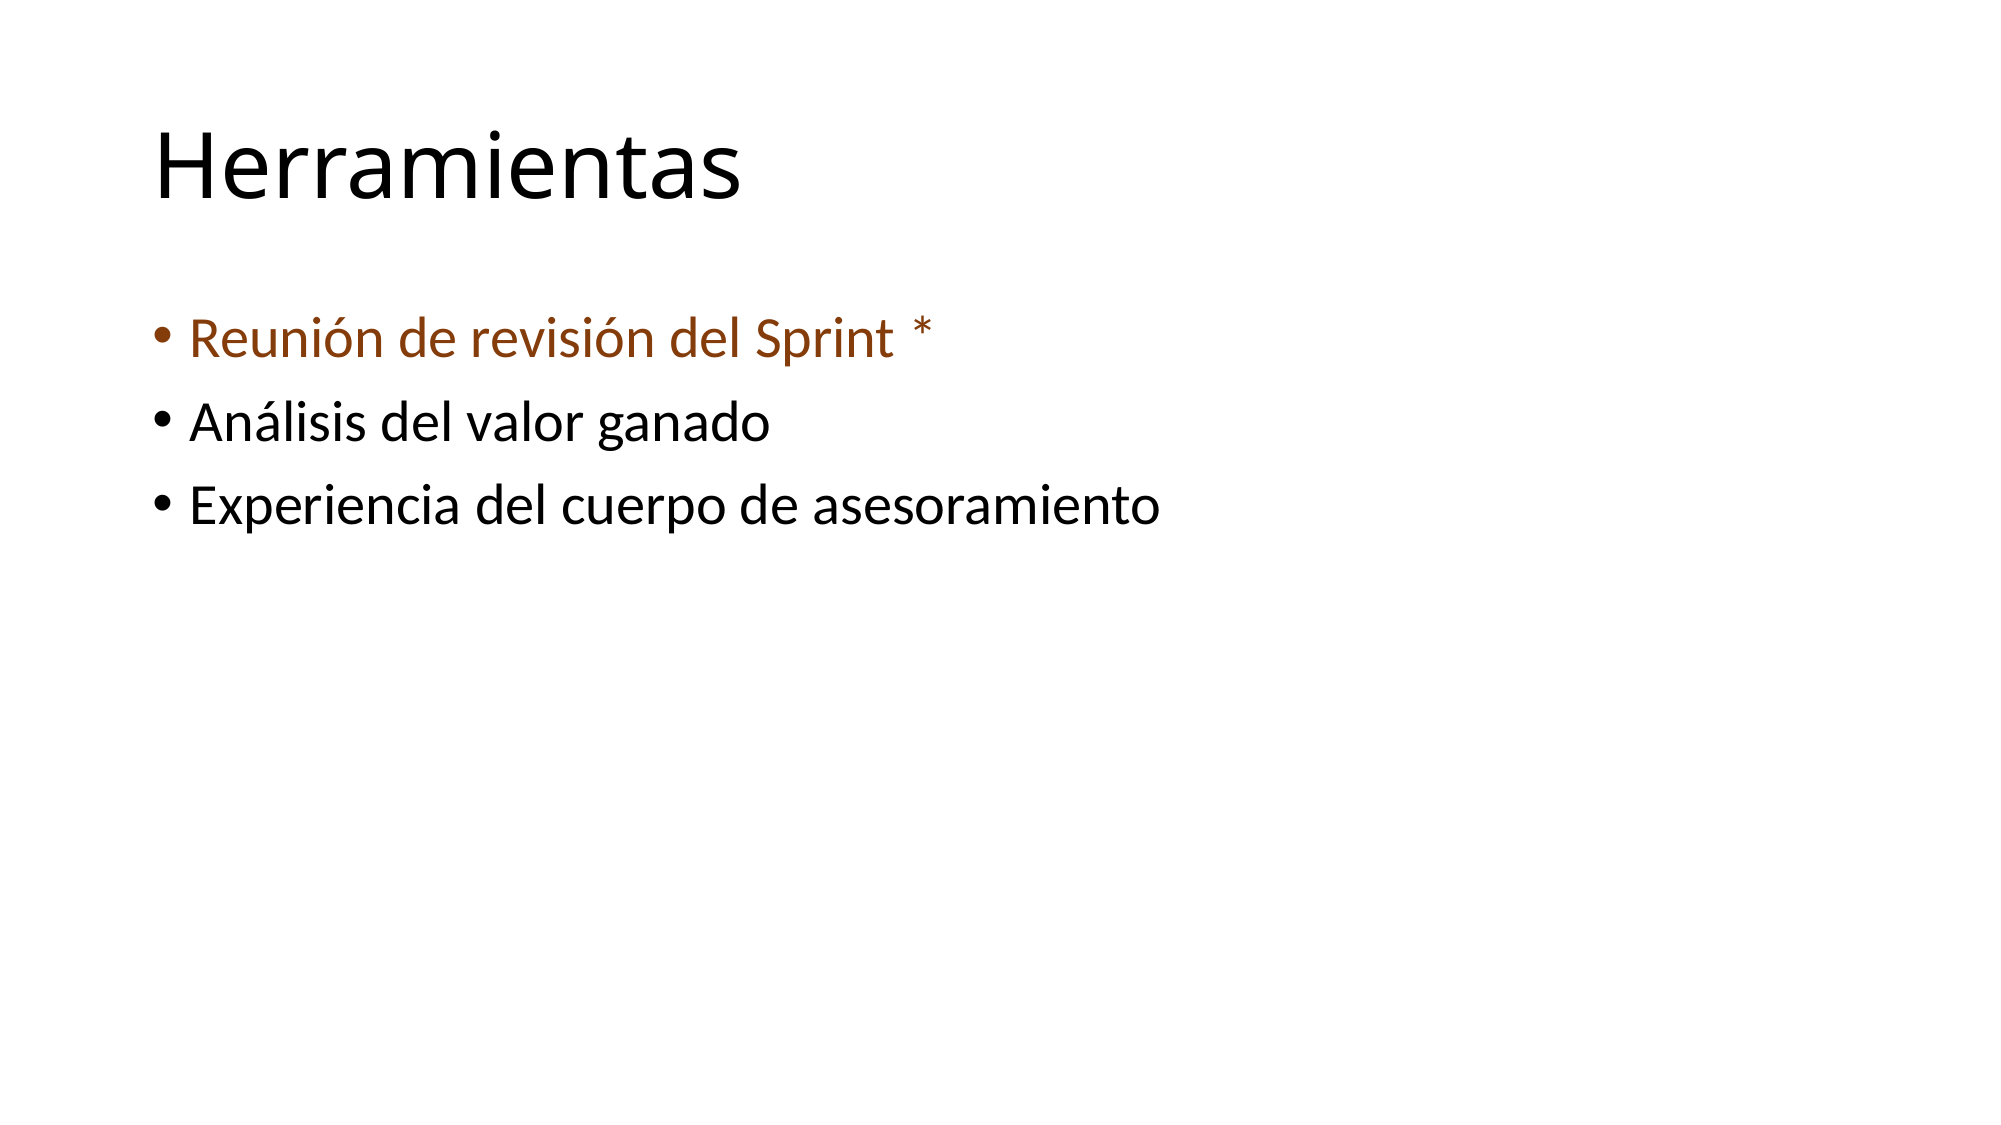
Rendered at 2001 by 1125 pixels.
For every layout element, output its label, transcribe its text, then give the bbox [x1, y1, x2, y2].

list Reunión de revisión del Sprint * Análisis del valor ganado Experiencia del cuerpo de asesoramiento [137, 299, 1863, 1014]
title Herramientas [137, 59, 1863, 278]
